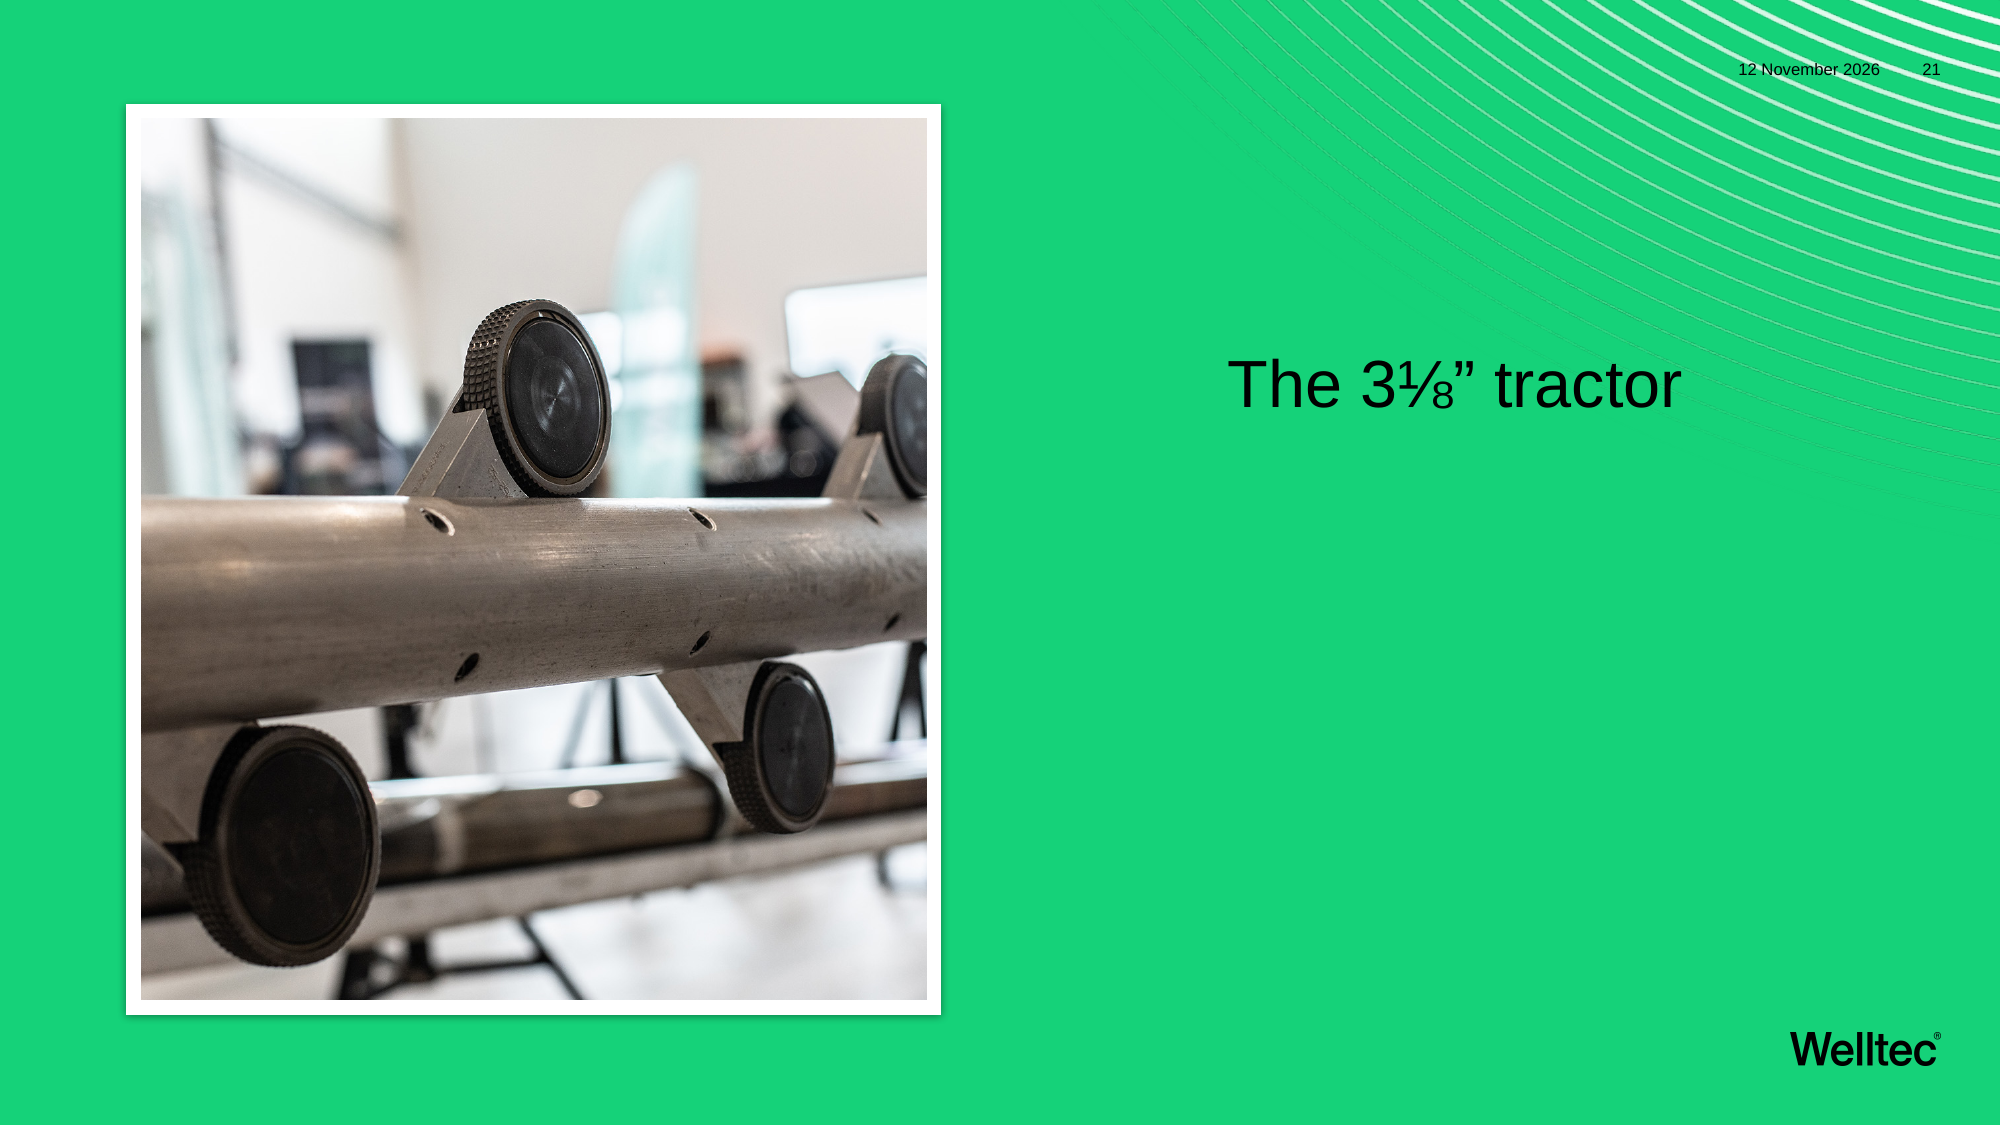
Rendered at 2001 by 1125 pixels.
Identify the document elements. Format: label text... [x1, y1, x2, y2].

picture [1790, 1032, 1941, 1066]
picture [0, 0, 2000, 1125]
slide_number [1676, 59, 1880, 119]
title The 3⅛” tractor [1132, 354, 1780, 1007]
slide_number 21 [1880, 59, 1941, 119]
